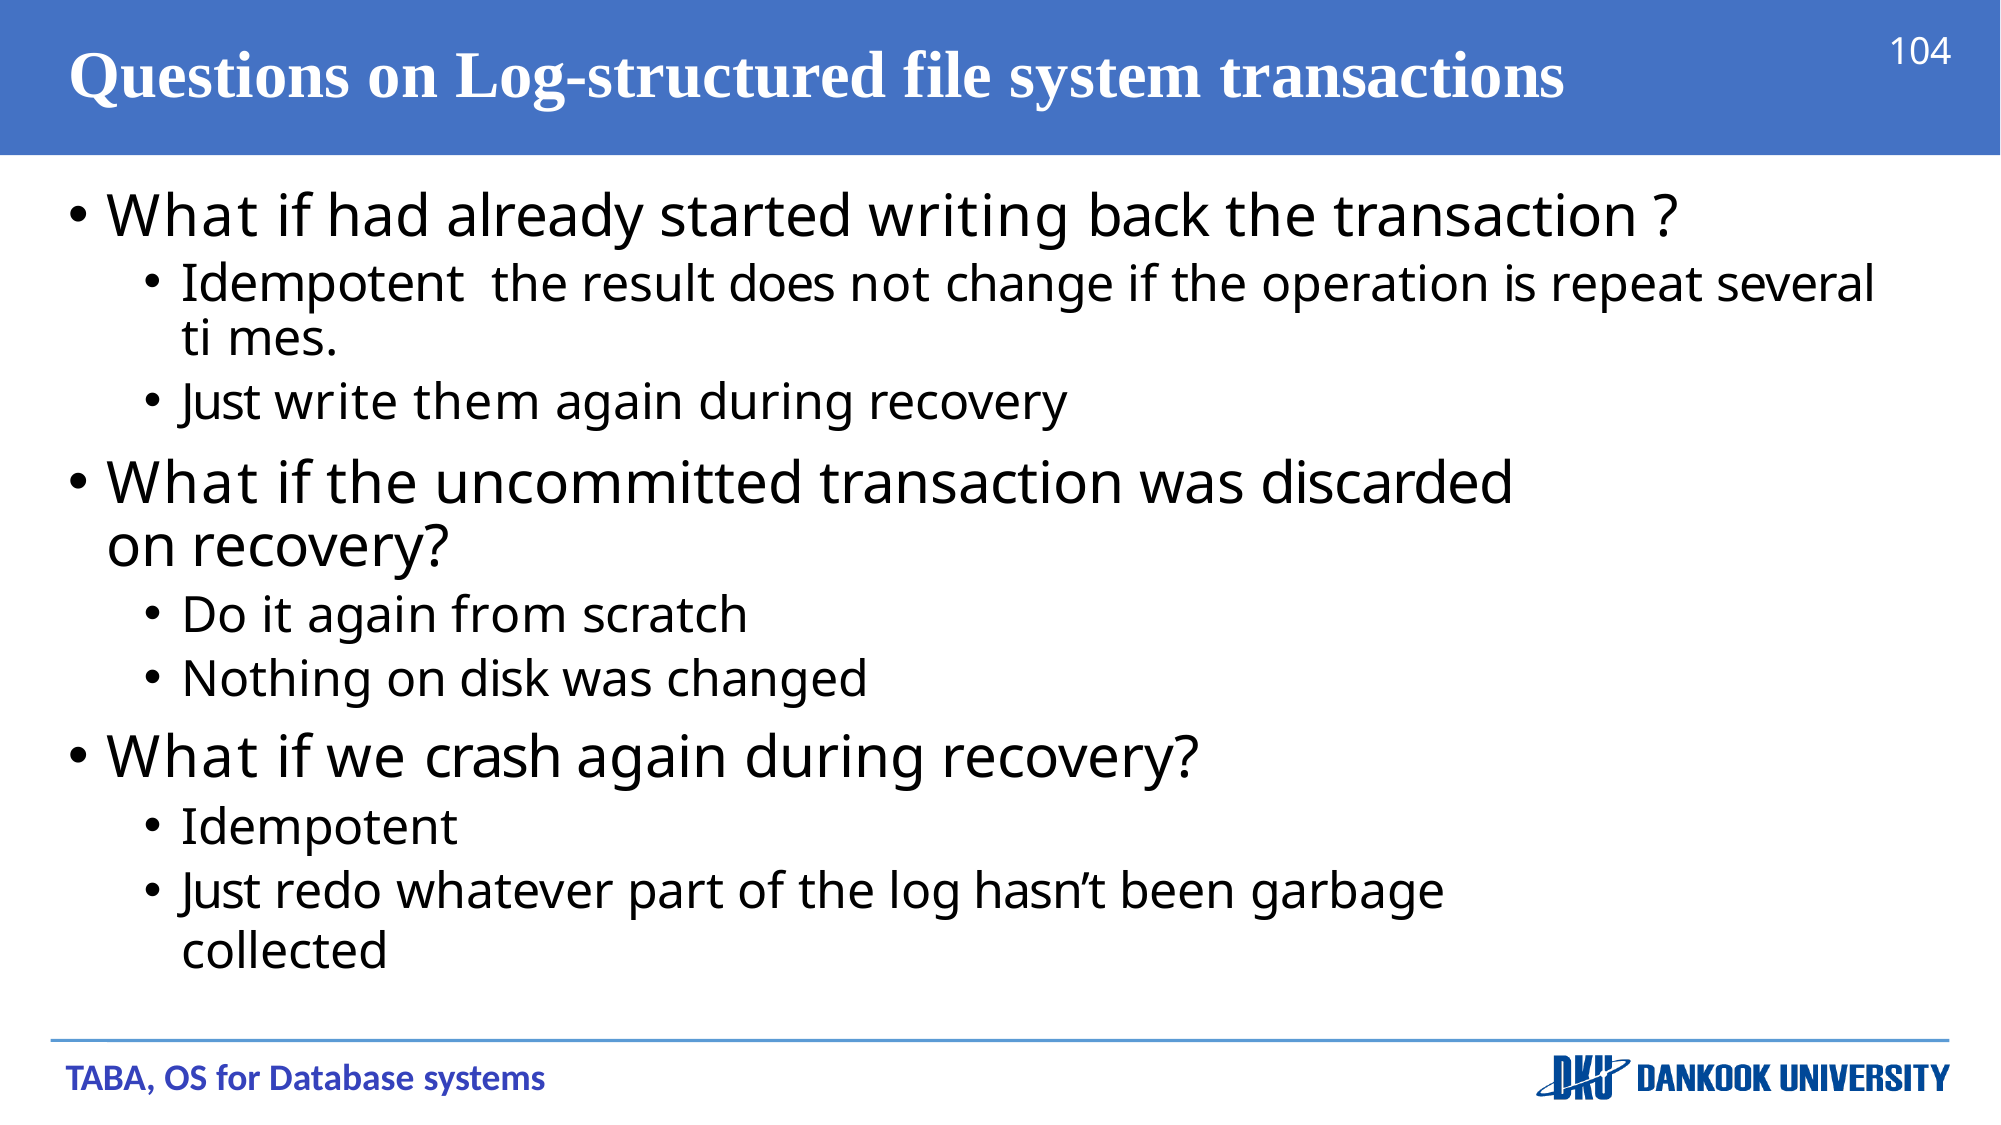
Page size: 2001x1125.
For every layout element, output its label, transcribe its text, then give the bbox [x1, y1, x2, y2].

footer TABA, OS for Database systems [63, 1052, 550, 1125]
text_box 104 [1886, 24, 1956, 72]
picture [1536, 1055, 1950, 1100]
title Questions on Log-structured file system transactions [66, 6, 1826, 176]
text_box What if had already started writing back the transaction ? Idempotent ­ the result does not change if the operation is repeat several ti mes. Just write them again during recovery What if the uncommitted transaction was discarded on recovery? Do it again from scratch Nothing on disk was changed What if we crash again during recovery? Idempotent Just redo whatever part of the log hasn’t been garbage collected [66, 176, 1916, 979]
